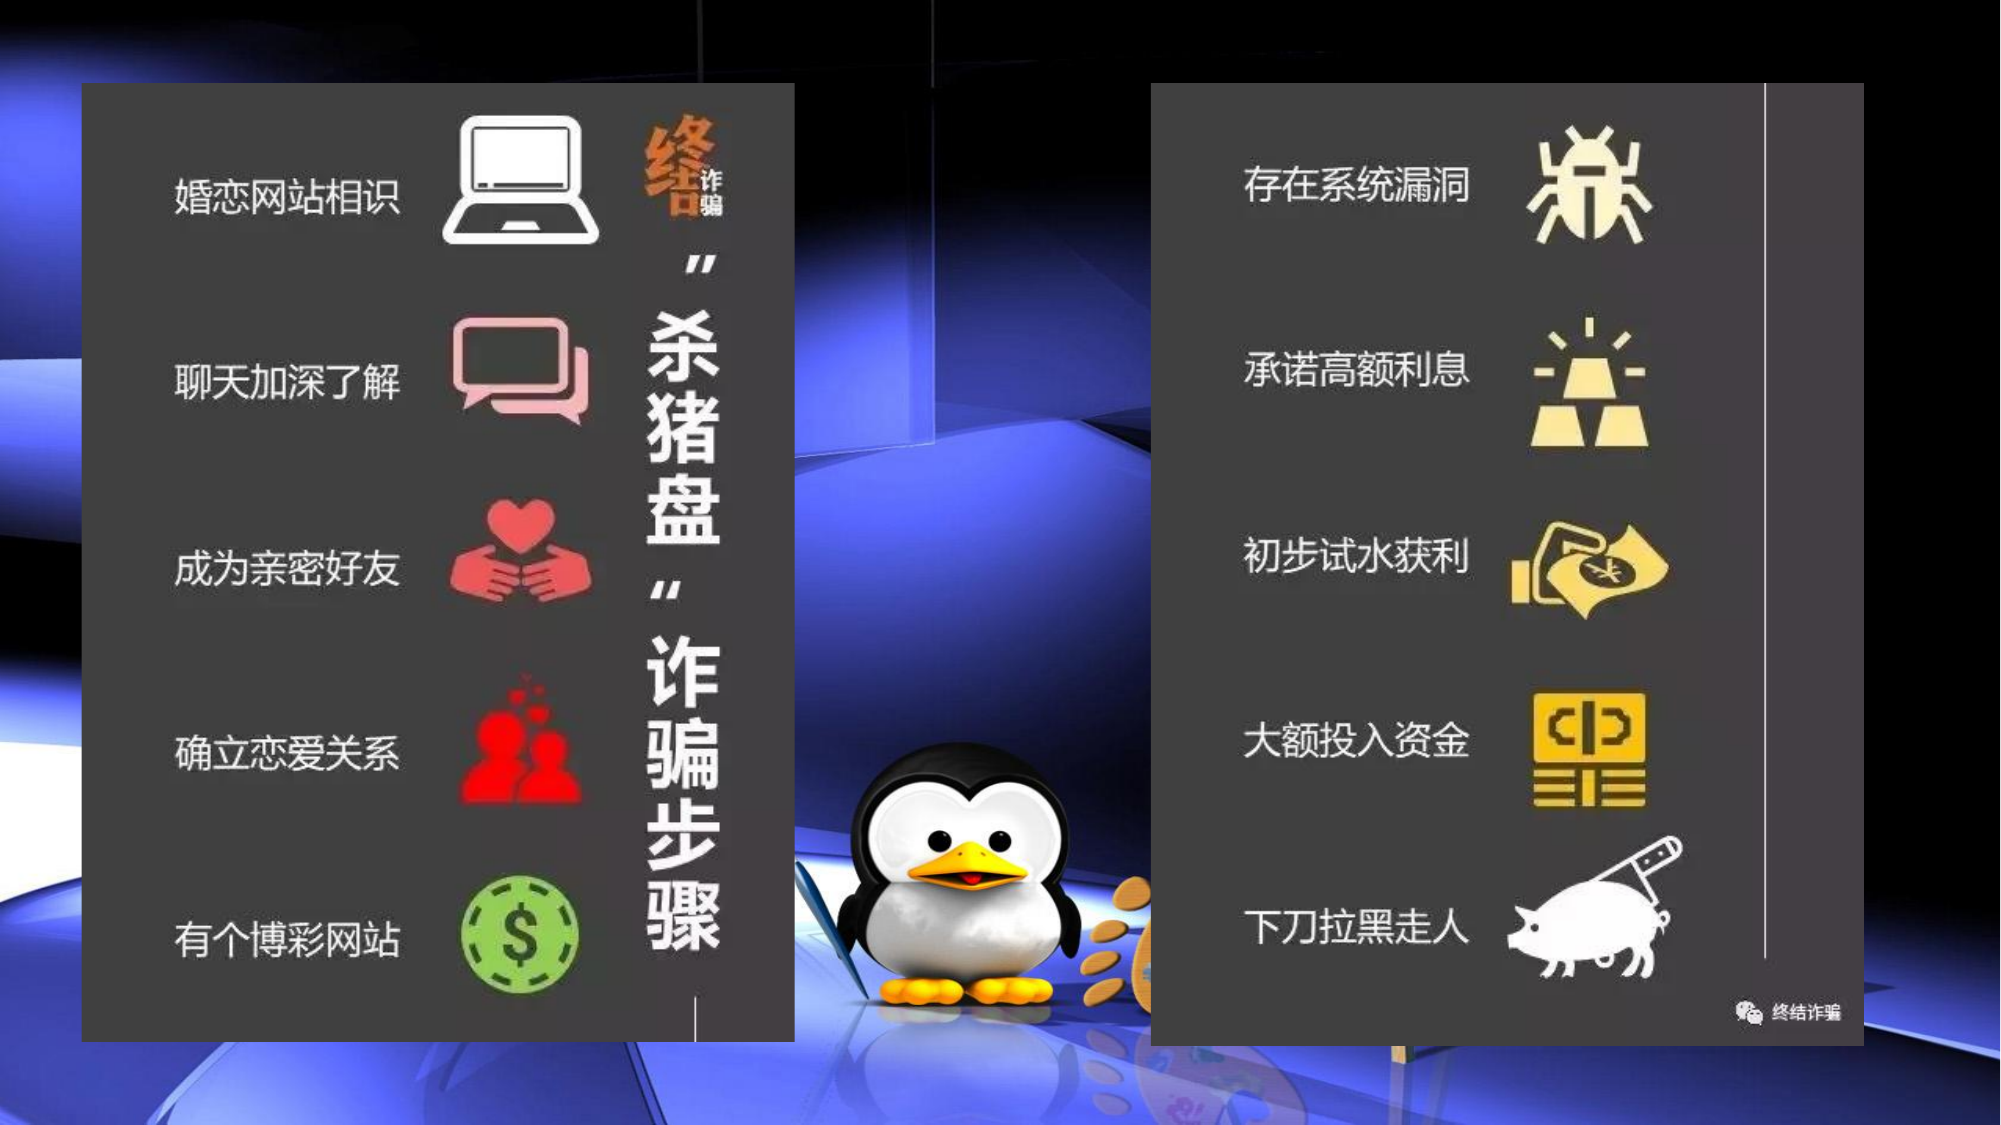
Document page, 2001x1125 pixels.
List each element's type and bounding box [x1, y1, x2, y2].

text_box [1150, 83, 1864, 1046]
picture [0, 0, 2001, 1125]
subtitle [795, 590, 1150, 863]
title [795, 184, 1150, 576]
text_box [81, 83, 795, 1042]
